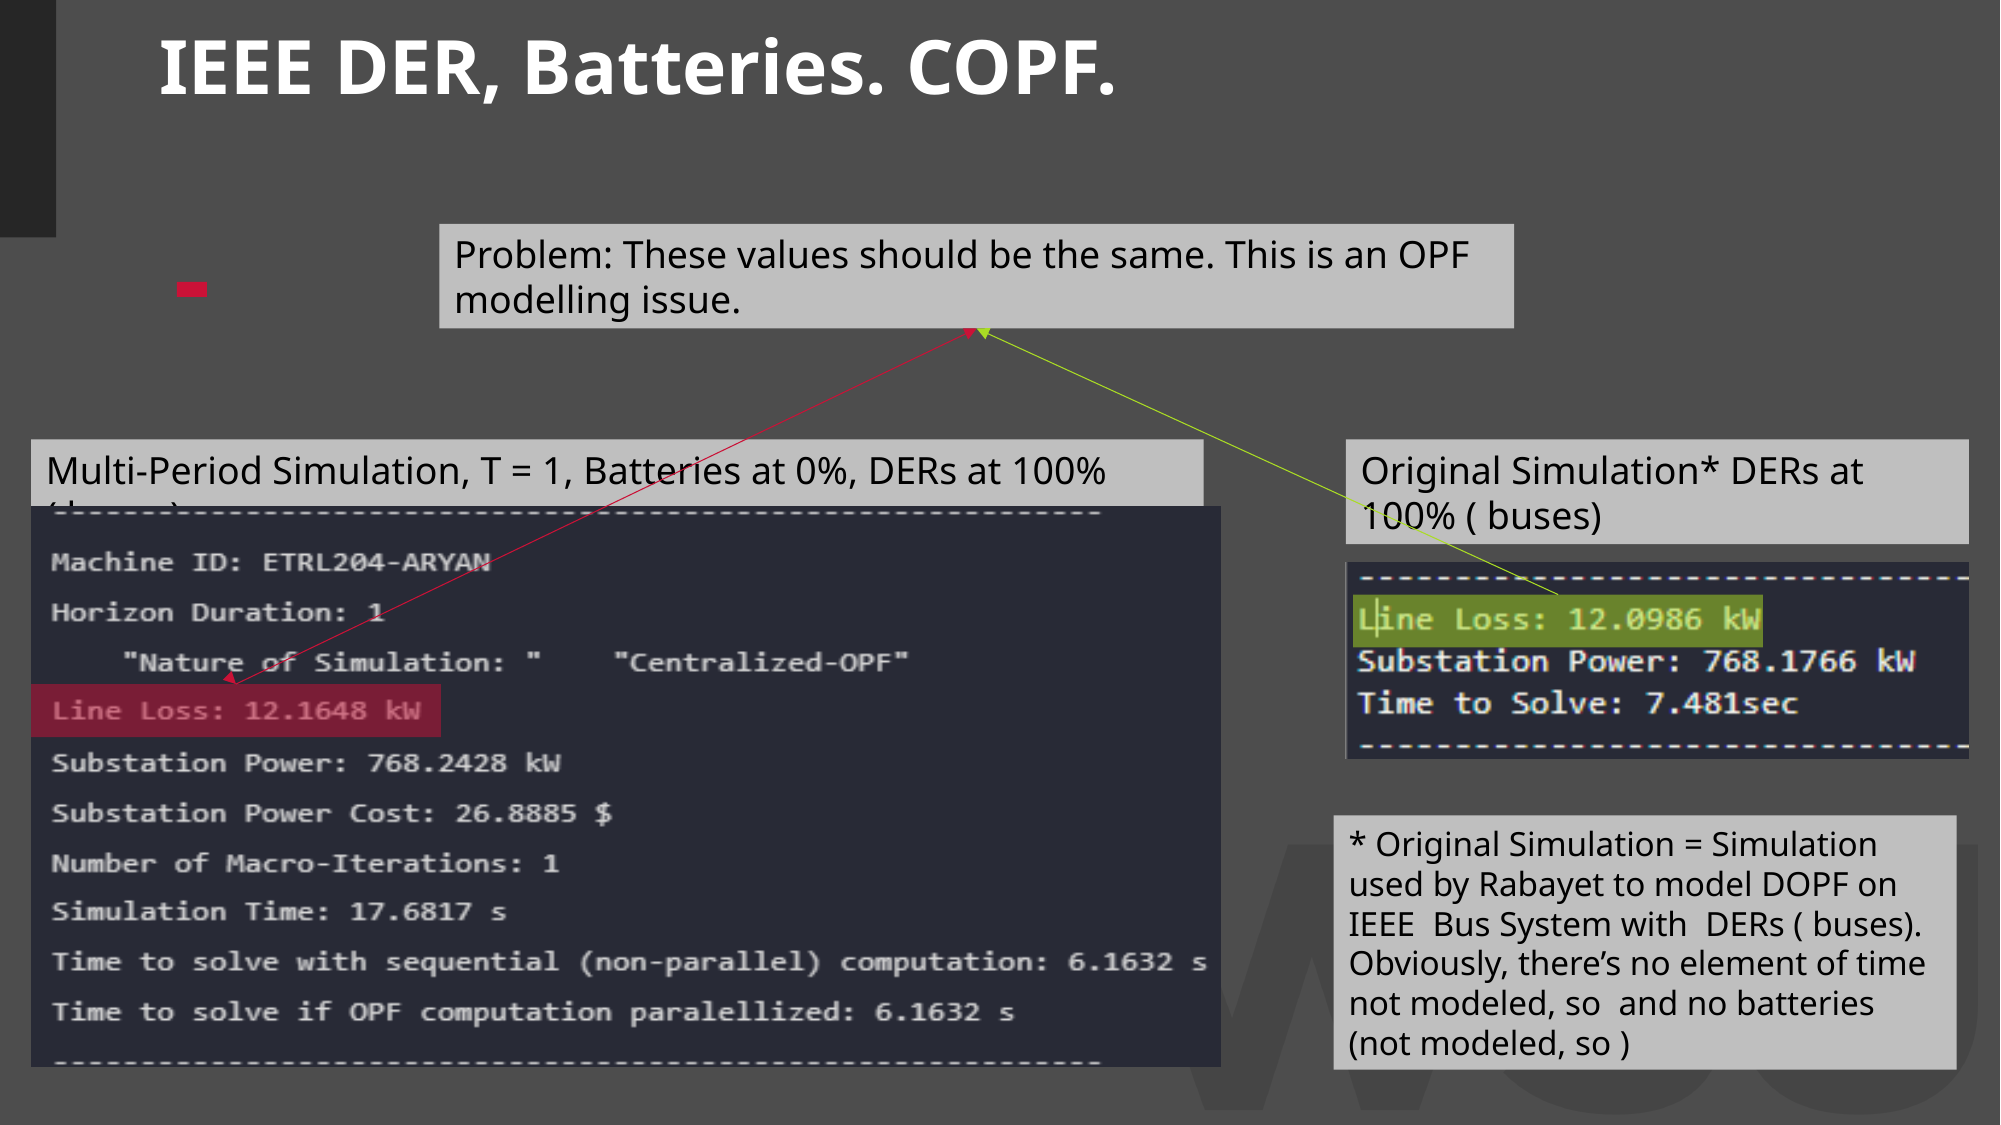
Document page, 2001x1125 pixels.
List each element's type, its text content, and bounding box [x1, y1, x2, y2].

text_box Problem: These values should be the same. This is an OPF modelling issue. [439, 223, 1515, 329]
picture [1109, 840, 1979, 1115]
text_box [31, 506, 1221, 1067]
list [1345, 562, 1969, 759]
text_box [976, 329, 1559, 595]
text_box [235, 329, 977, 685]
